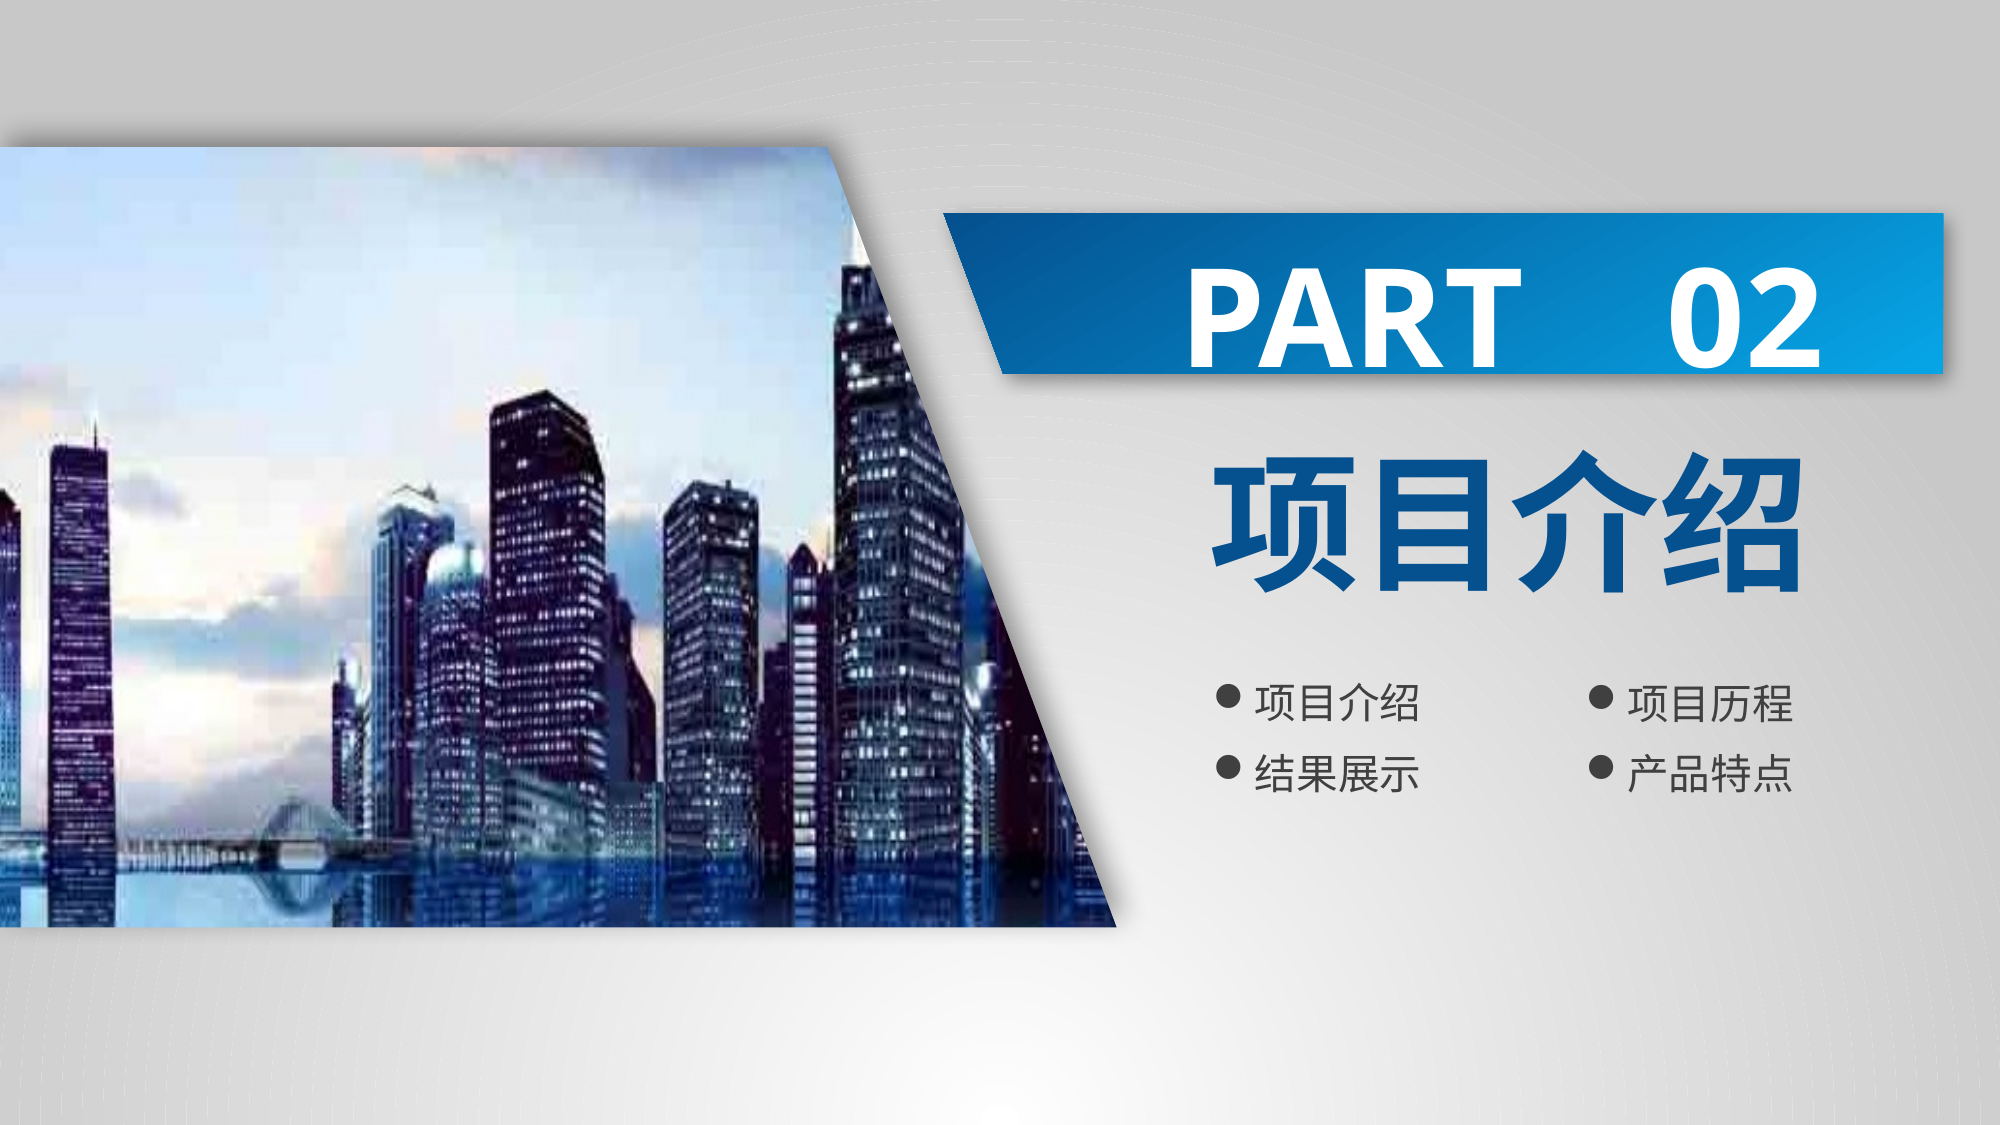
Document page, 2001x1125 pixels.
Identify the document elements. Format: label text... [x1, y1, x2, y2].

text_box 项目历程 [1585, 677, 2000, 728]
text_box 结果展示 [1212, 747, 1585, 799]
text_box 项目介绍 [1194, 421, 1825, 617]
text_box PART 02 [1164, 222, 1840, 402]
picture [0, 147, 1117, 928]
text_box 项目介绍 [1212, 676, 1653, 727]
text_box [1117, 212, 1945, 375]
text_box 产品特点 [1585, 747, 2000, 799]
